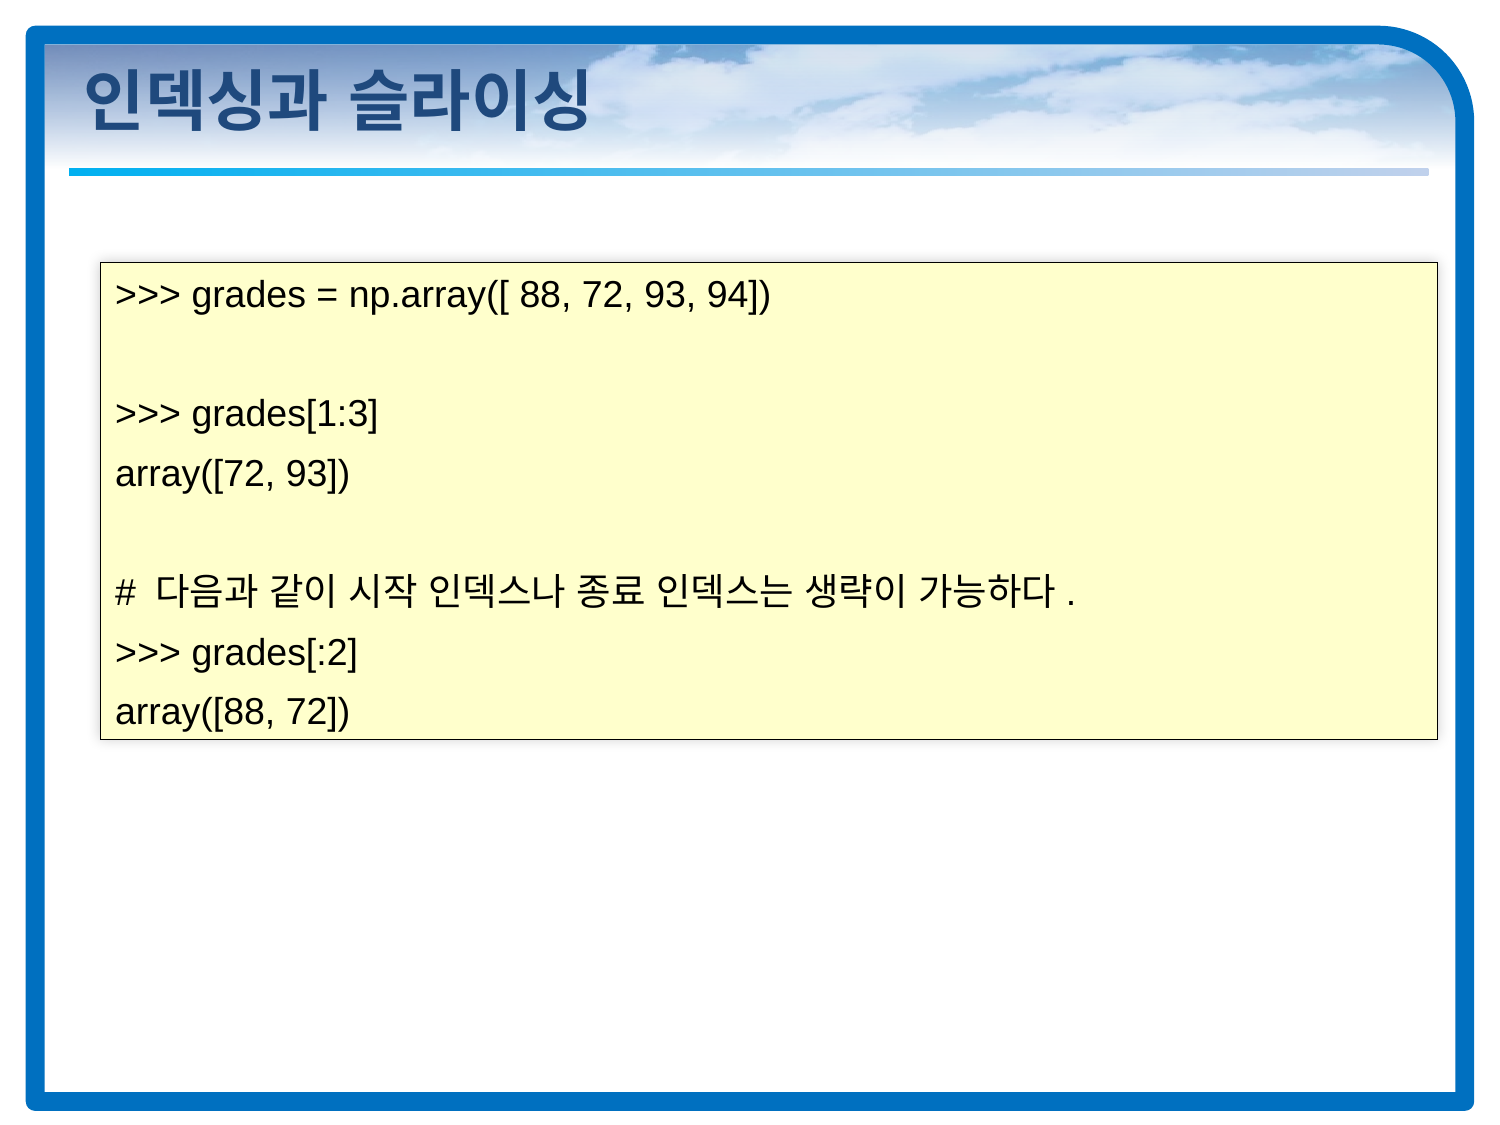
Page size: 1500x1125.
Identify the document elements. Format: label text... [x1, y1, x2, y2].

text_box >>> grades = np.array([ 88, 72, 93, 94]) >>> grades[1:3] array([72, 93]) # 다음과 같이 시작 인덱스나 종료 인덱스는 생략이 가능하다. >>> grades[:2] array([88, 72]) [100, 262, 1438, 740]
title 인덱싱과 슬라이싱 [68, 35, 1419, 163]
